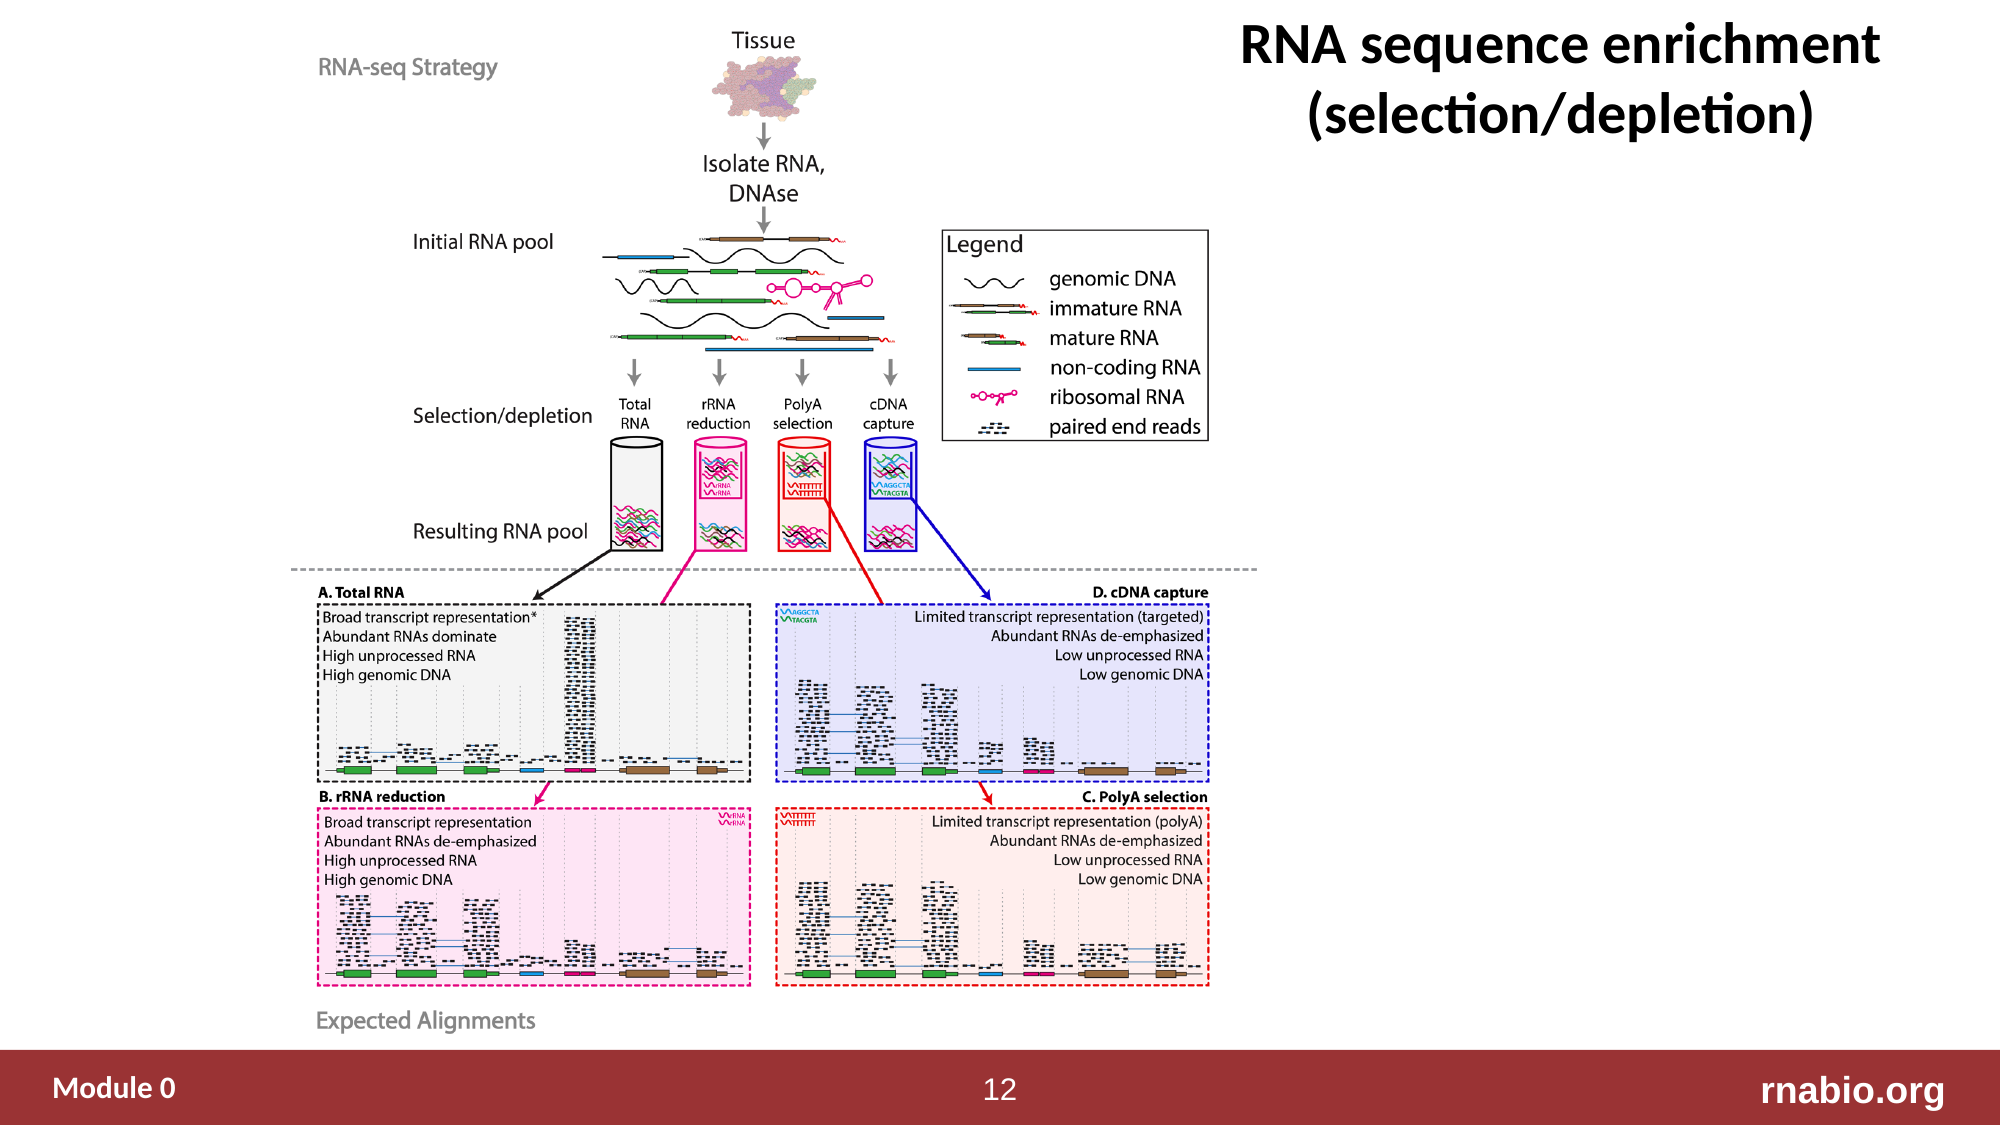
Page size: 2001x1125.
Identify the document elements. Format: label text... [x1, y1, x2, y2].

picture [290, 27, 1261, 1036]
title RNA sequence enrichment (selection/depletion) [1177, 4, 1945, 147]
